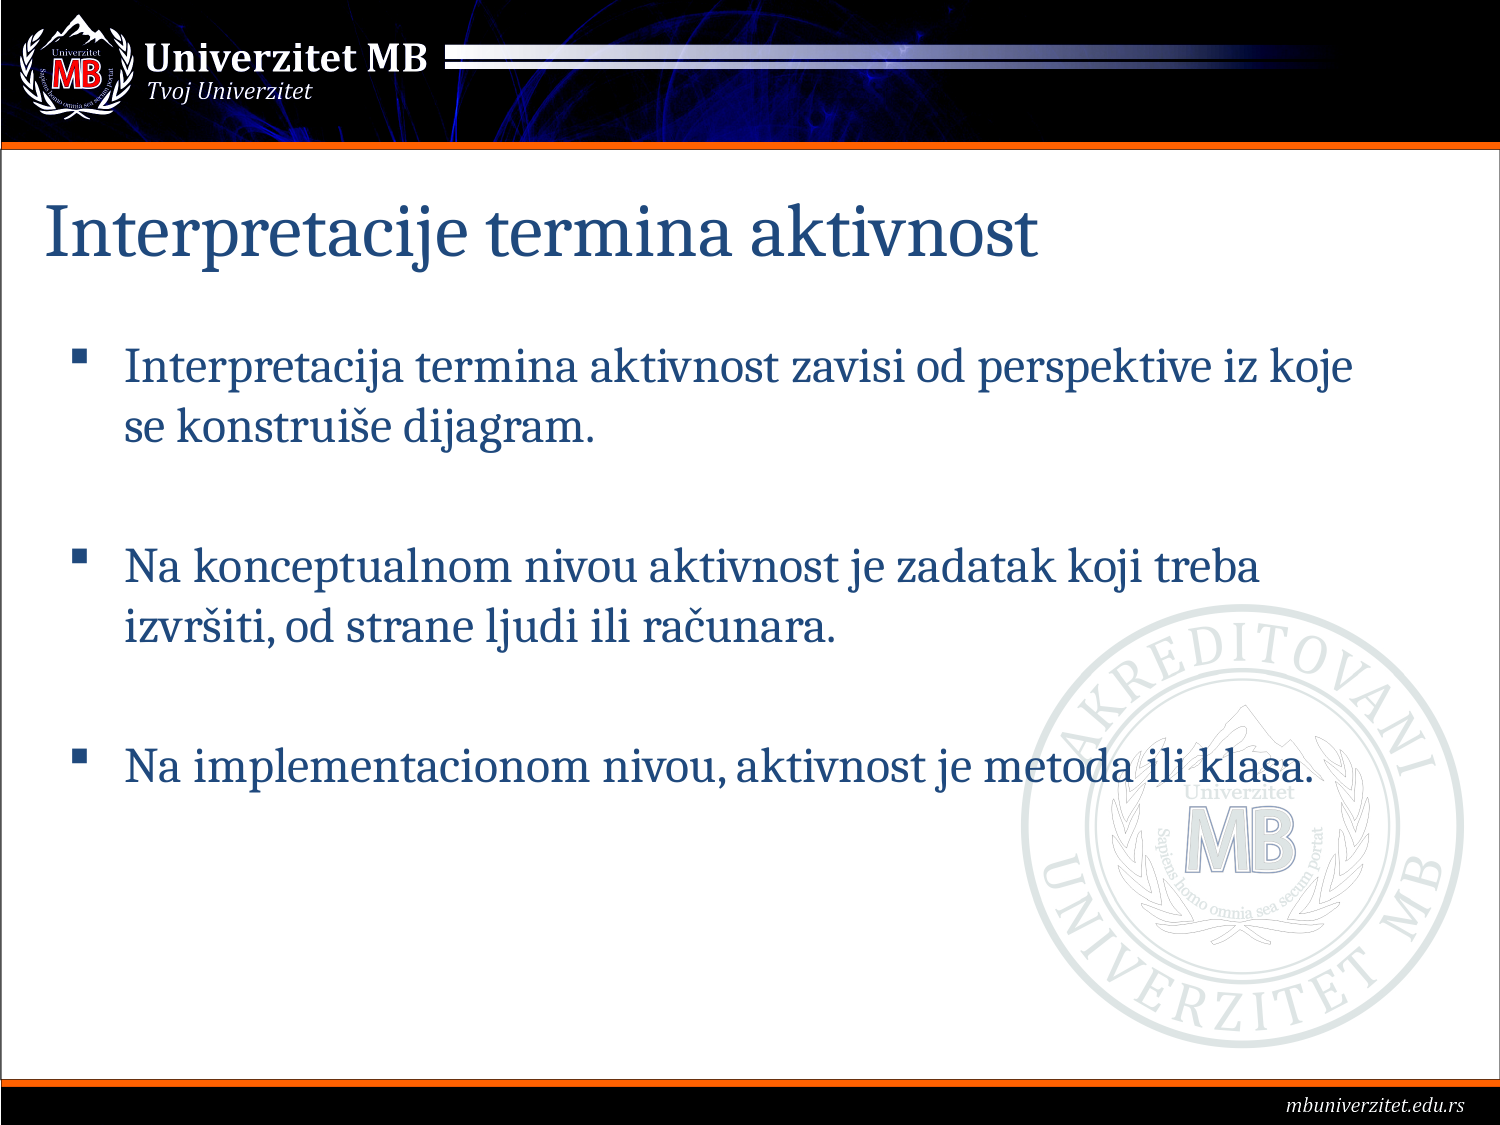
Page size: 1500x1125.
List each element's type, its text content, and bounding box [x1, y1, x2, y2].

subtitle Interpretacija termina aktivnost zavisi od perspektive iz koje se konstruiše dijagram. Na konceptualnom nivou aktivnost je zadatak koji treba izvršiti, od strane ljudi ili računara. Na implementacionom nivou, aktivnost je metoda ili klasa. [53, 325, 1400, 1000]
title Interpretacije termina aktivnost [29, 172, 1500, 279]
picture [0, 0, 1500, 1125]
